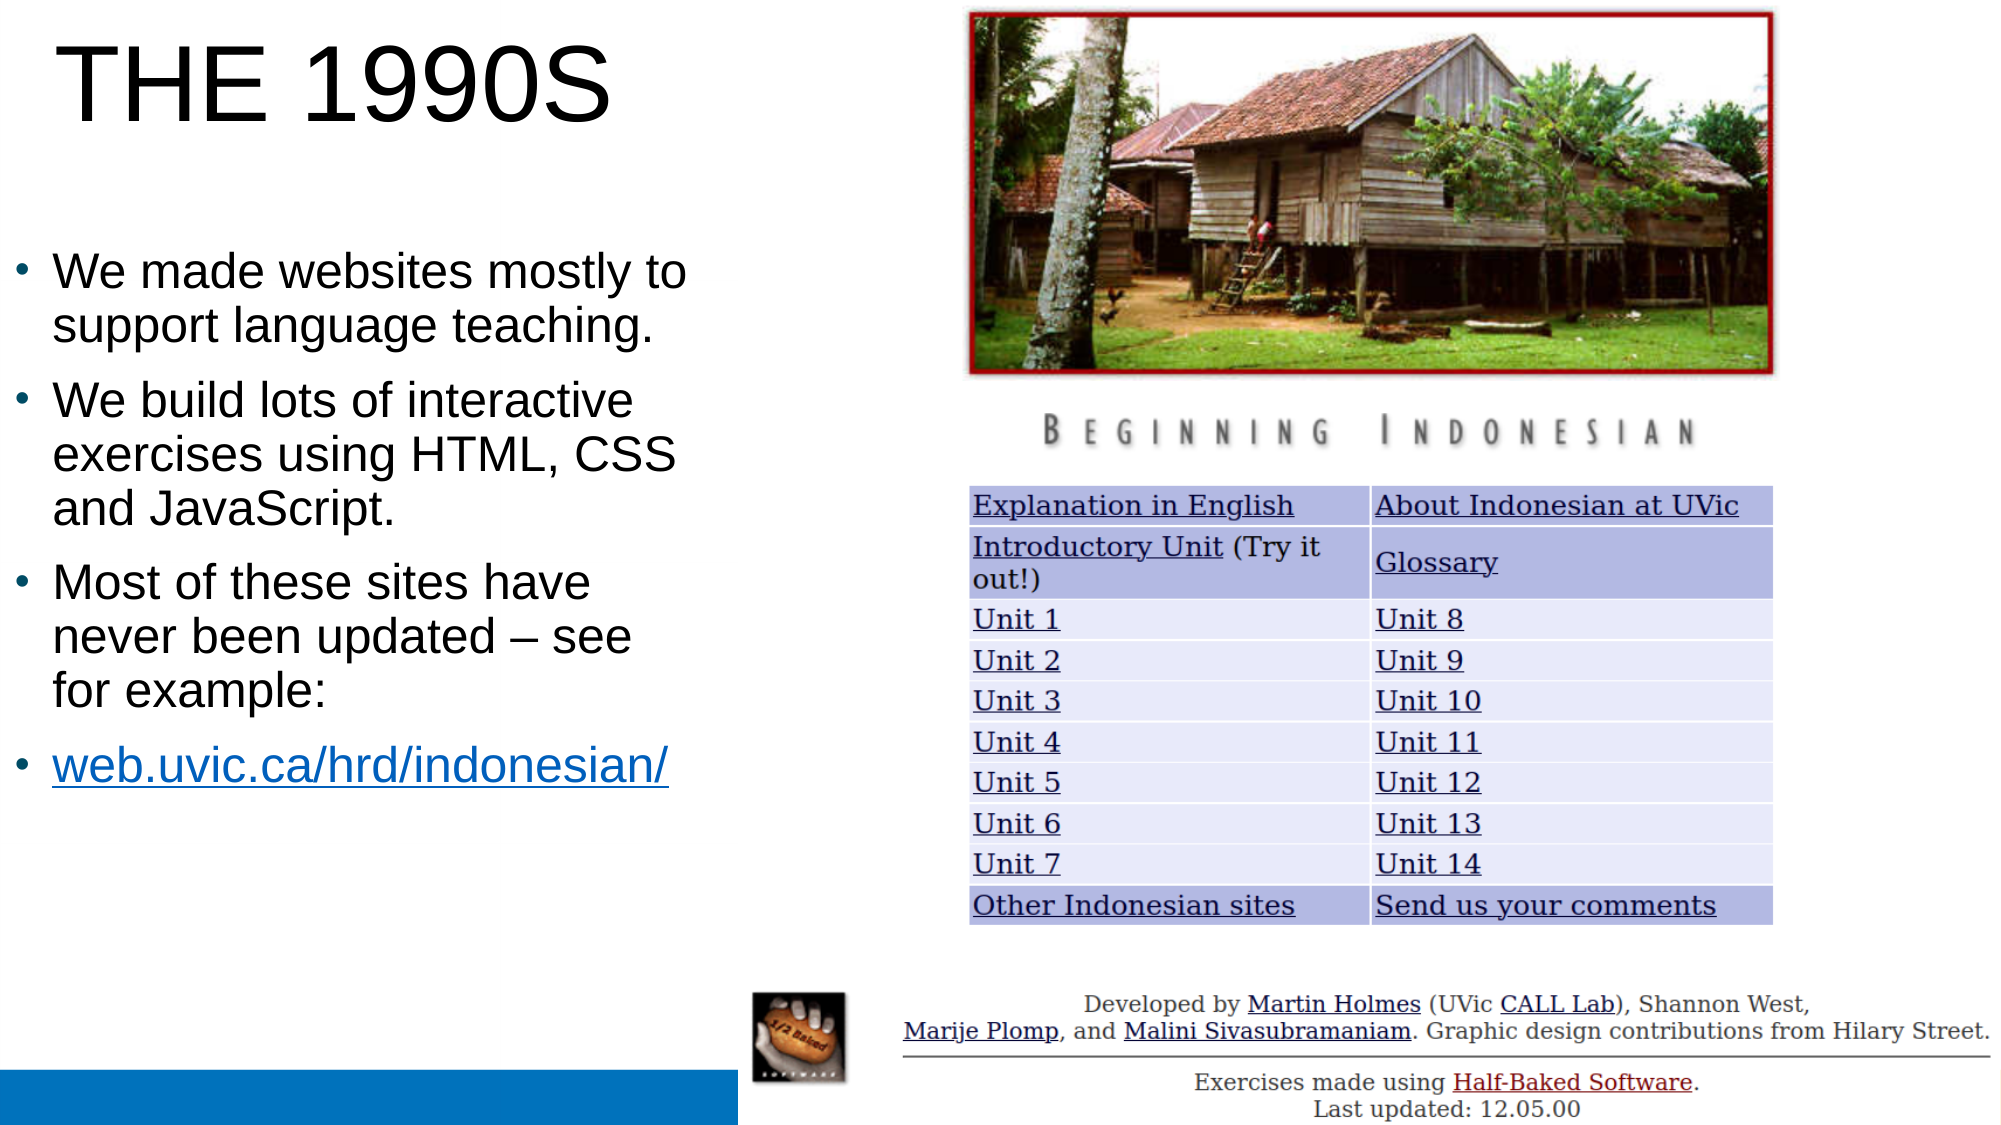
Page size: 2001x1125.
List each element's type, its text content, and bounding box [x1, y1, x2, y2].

list We made websites mostly to support language teaching.​ We build lots of interactive exercises using HTML, CSS and JavaScript.​ Most of these sites have never been updated – see for example:​ web.uvic.ca/hrd/indonesian/​ [0, 237, 709, 945]
title The 1990s [0, 0, 668, 172]
picture [0, 0, 2001, 1125]
